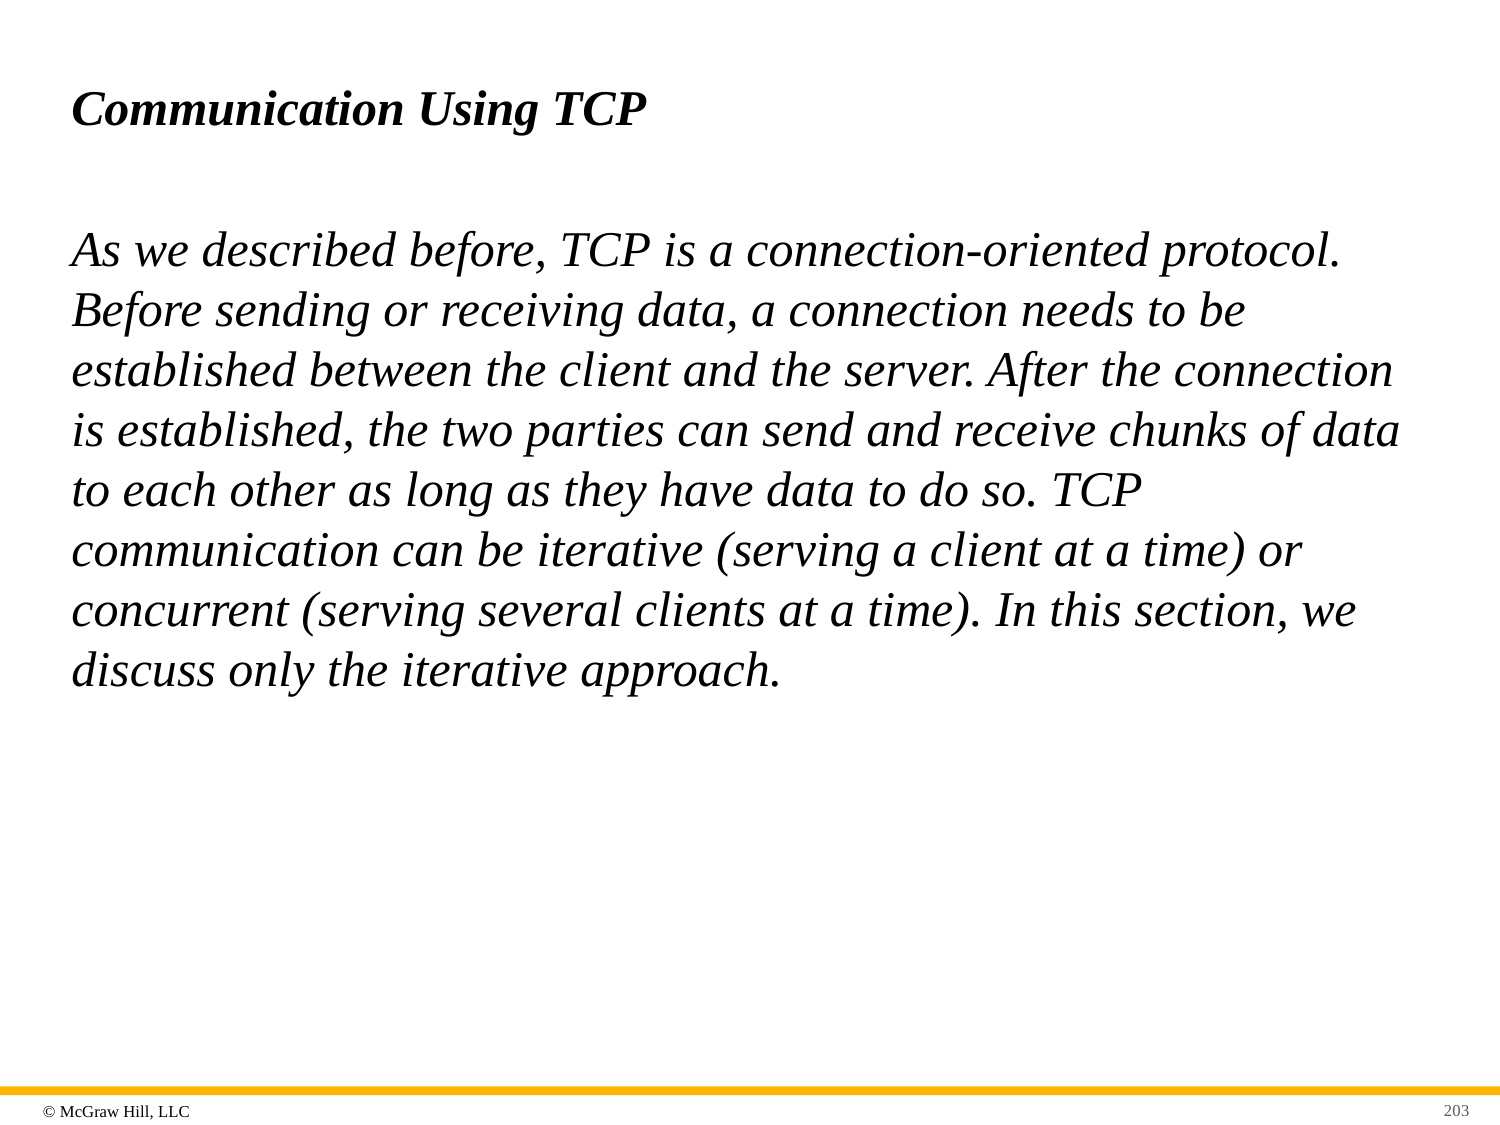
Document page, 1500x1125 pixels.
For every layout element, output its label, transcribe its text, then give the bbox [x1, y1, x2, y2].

list As we described before, TCP is a connection-oriented protocol. Before sending or receiving data, a connection needs to be established between the client and the server. After the connection is established, the two parties can send and receive chunks of data to each other as long as they have data to do so. TCP communication can be iterative (serving a client at a time) or concurrent (serving several clients at a time). In this section, we discuss only the iterative approach. [56, 209, 1444, 1026]
slide_number 203 [1418, 1096, 1477, 1123]
title Communication Using TCP [56, 50, 1444, 162]
